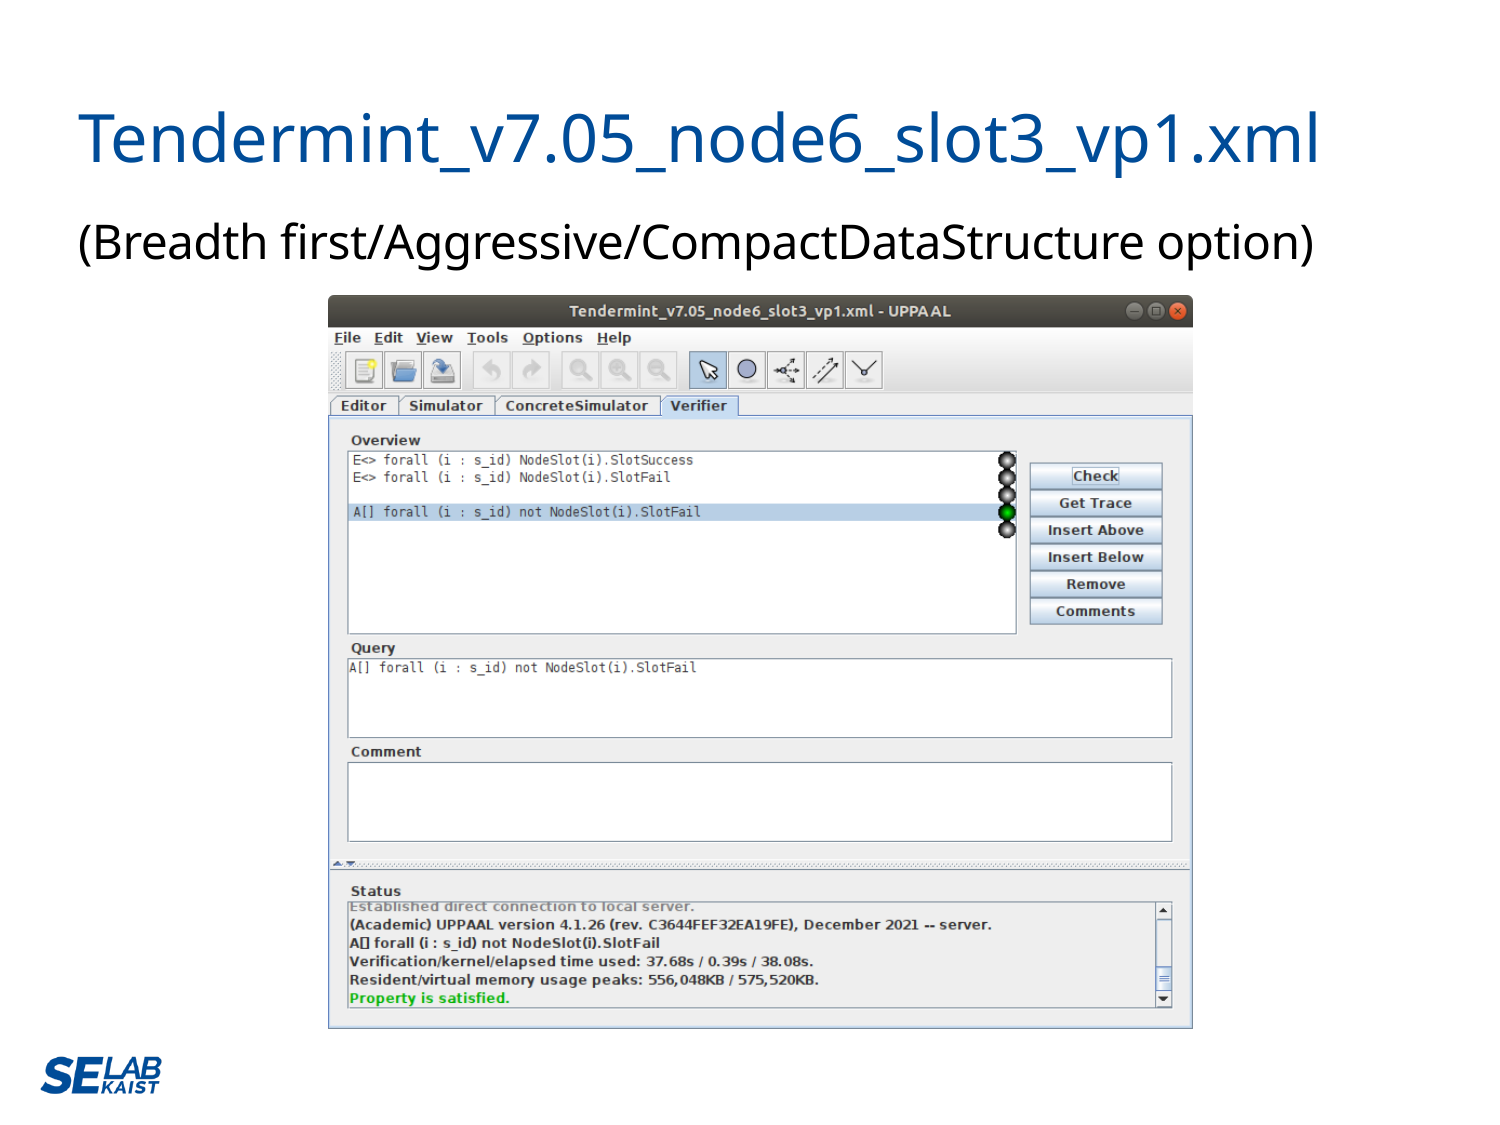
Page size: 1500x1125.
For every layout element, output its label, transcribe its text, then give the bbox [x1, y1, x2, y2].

text_box Tendermint_v7.05_node6_slot3_vp1.xml [63, 81, 1434, 200]
picture [37, 1047, 167, 1103]
picture [328, 294, 1194, 1029]
text_box (Breadth first/Aggressive/CompactDataStructure option) [63, 204, 1434, 986]
